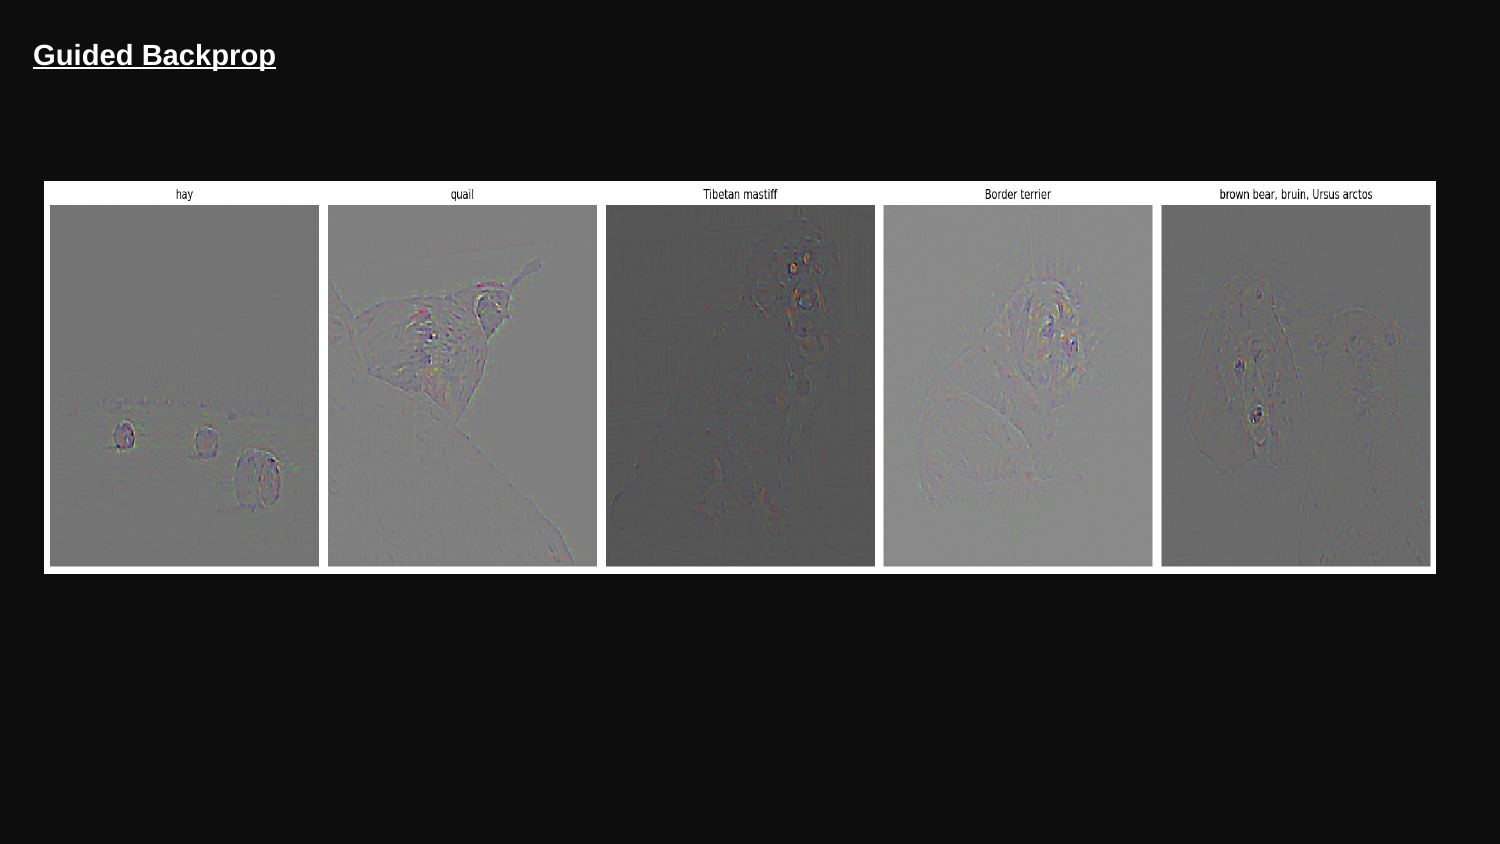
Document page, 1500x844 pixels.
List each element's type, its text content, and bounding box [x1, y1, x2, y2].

title Guided Backprop [18, 21, 447, 72]
picture [44, 181, 1436, 574]
